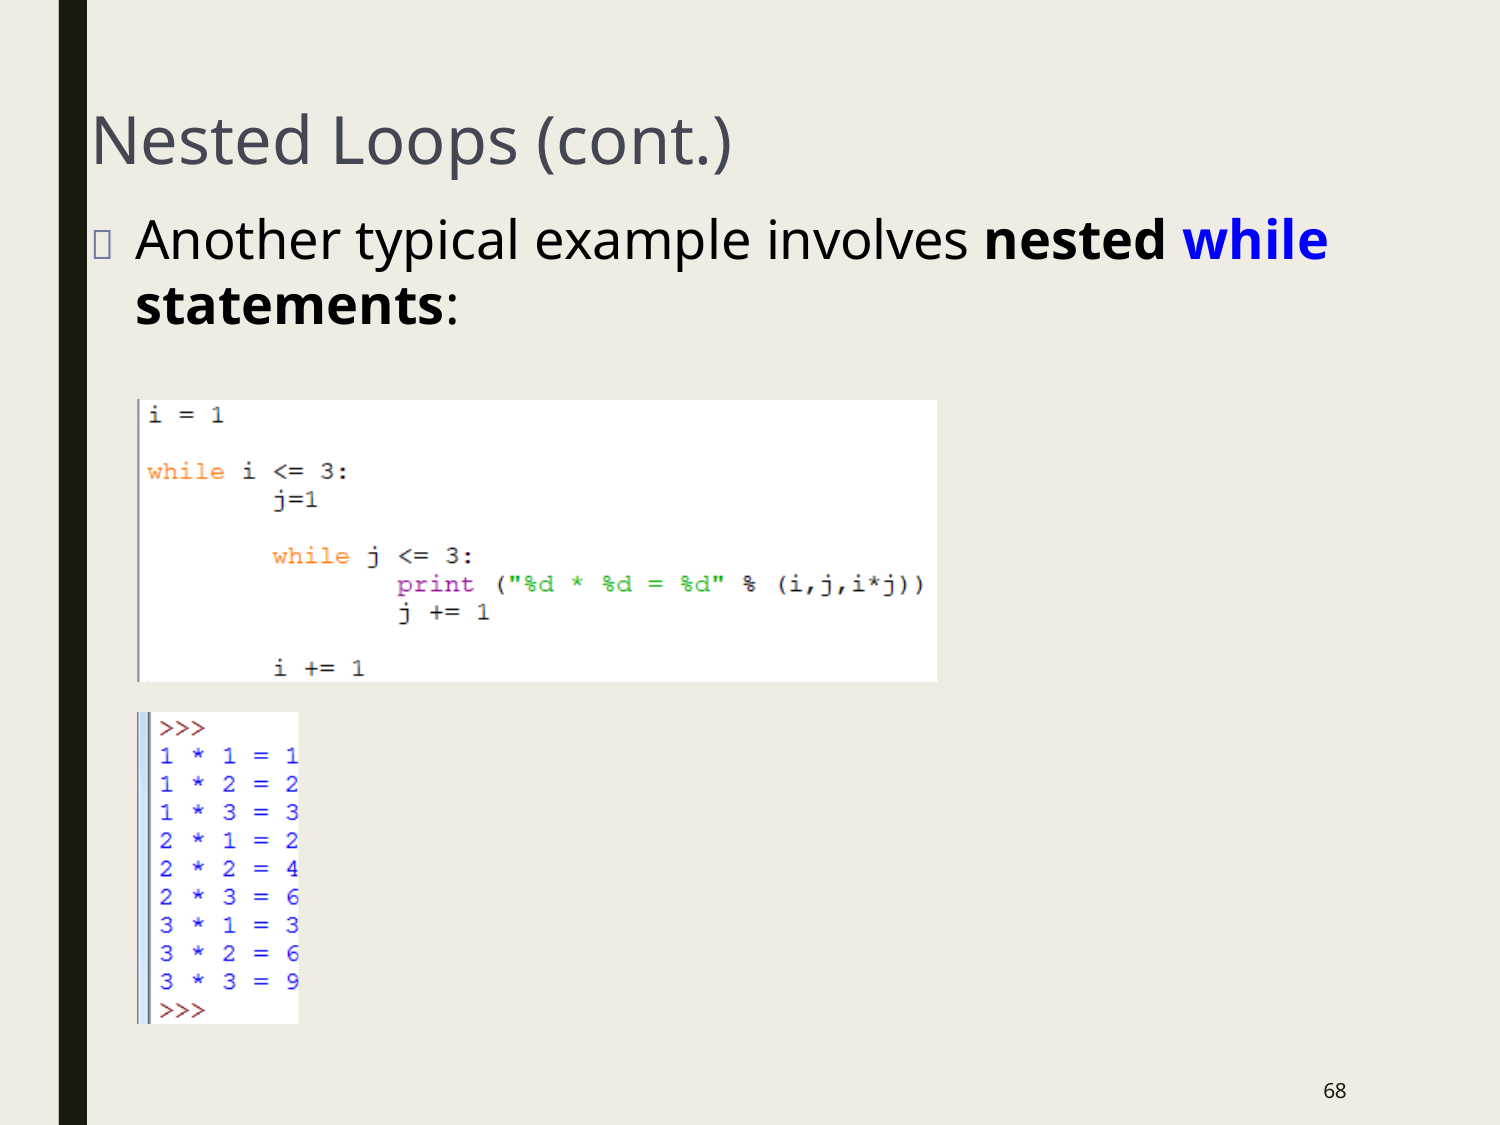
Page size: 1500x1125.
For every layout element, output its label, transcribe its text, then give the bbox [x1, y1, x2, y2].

text_box  Another typical example involves nested while statements: [87, 203, 1425, 336]
slide_number 67 [1165, 1058, 1362, 1125]
text_box [137, 712, 299, 1024]
title Nested Loops (cont.) [87, 95, 1425, 203]
picture [137, 399, 938, 682]
